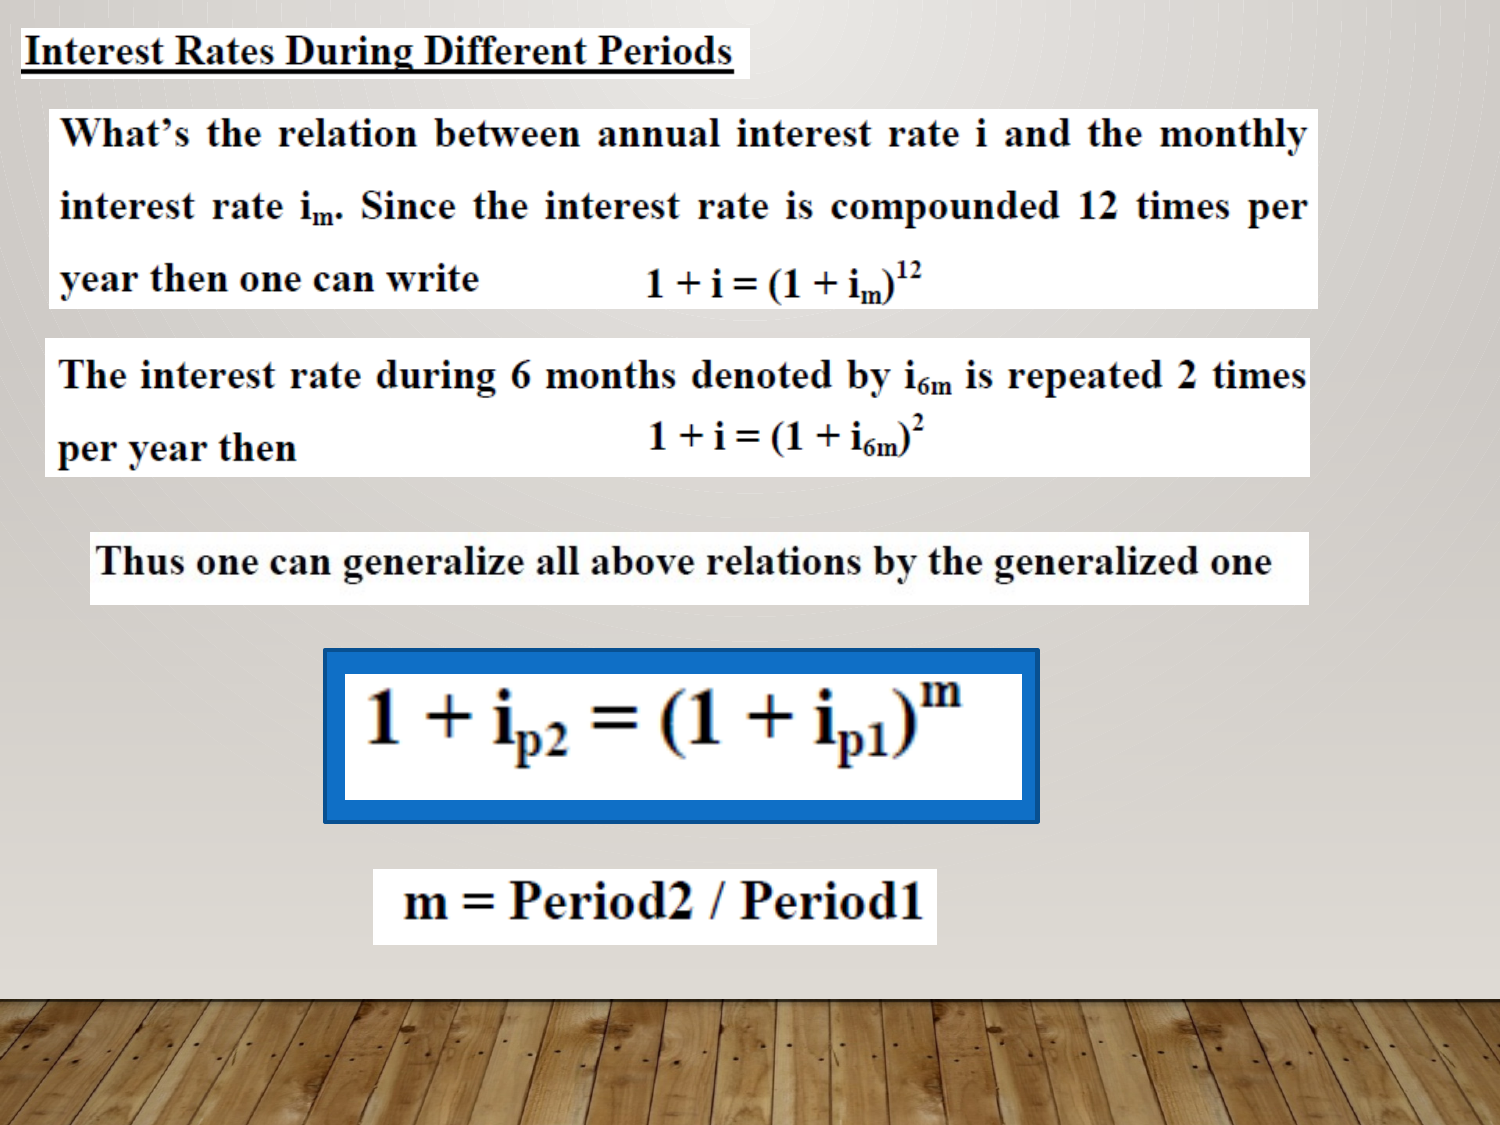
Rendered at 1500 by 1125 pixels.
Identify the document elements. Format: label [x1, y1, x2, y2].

text_box [48, 109, 1318, 309]
picture [21, 28, 751, 80]
picture [89, 532, 1309, 605]
picture [373, 868, 937, 945]
picture [344, 674, 1023, 801]
text_box [322, 647, 1040, 825]
text_box [45, 338, 1310, 477]
picture [0, 999, 1500, 1125]
